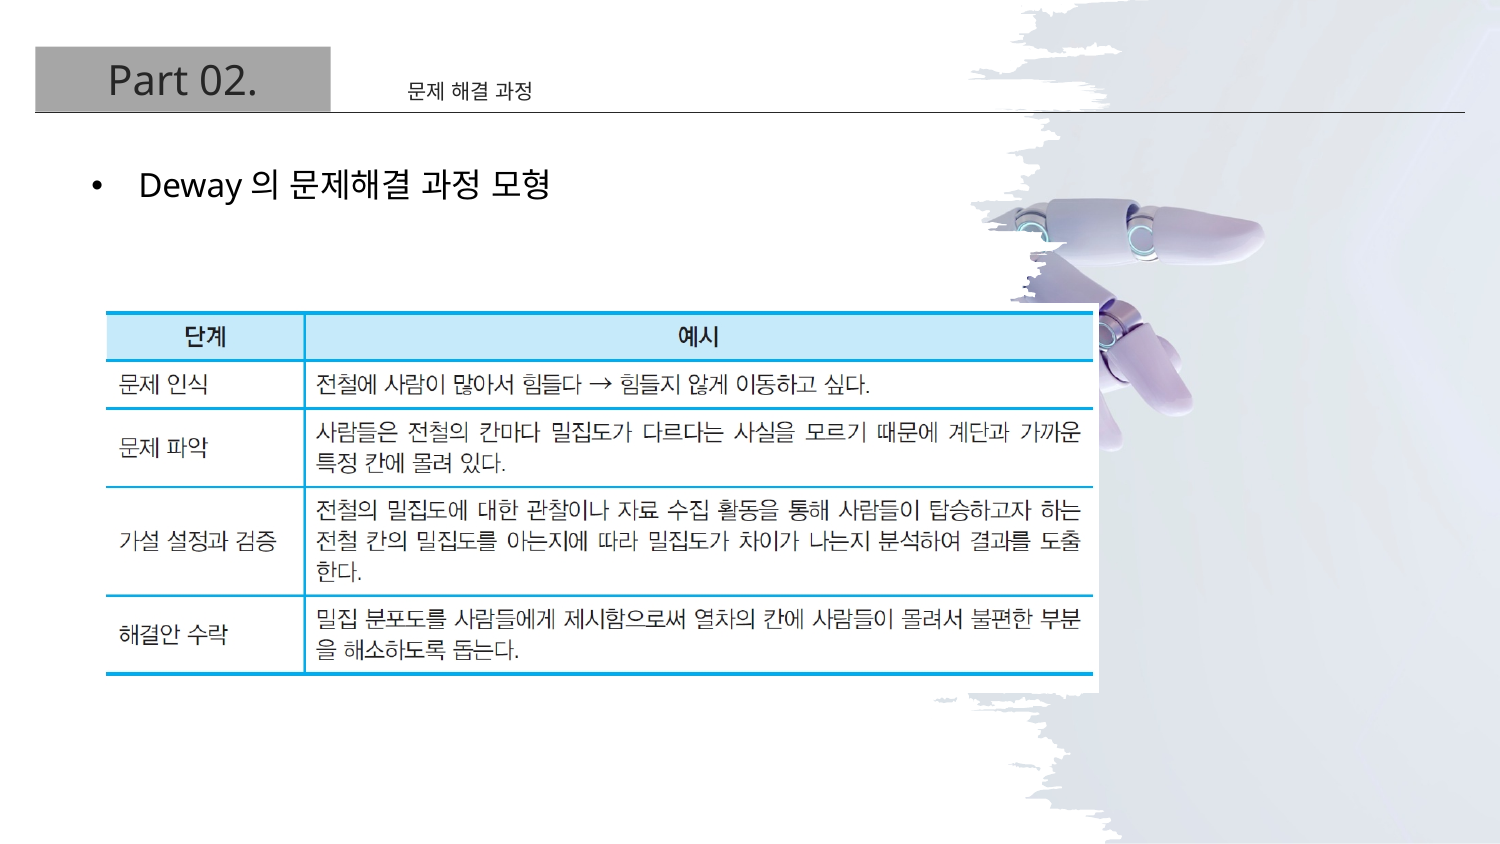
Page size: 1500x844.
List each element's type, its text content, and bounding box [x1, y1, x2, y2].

text_box Deway의 문제해결 과정 모형 [76, 137, 850, 212]
text_box 문제 해결 과정 [316, 71, 625, 111]
text_box Part 02. [35, 46, 331, 111]
picture [98, 0, 1500, 844]
